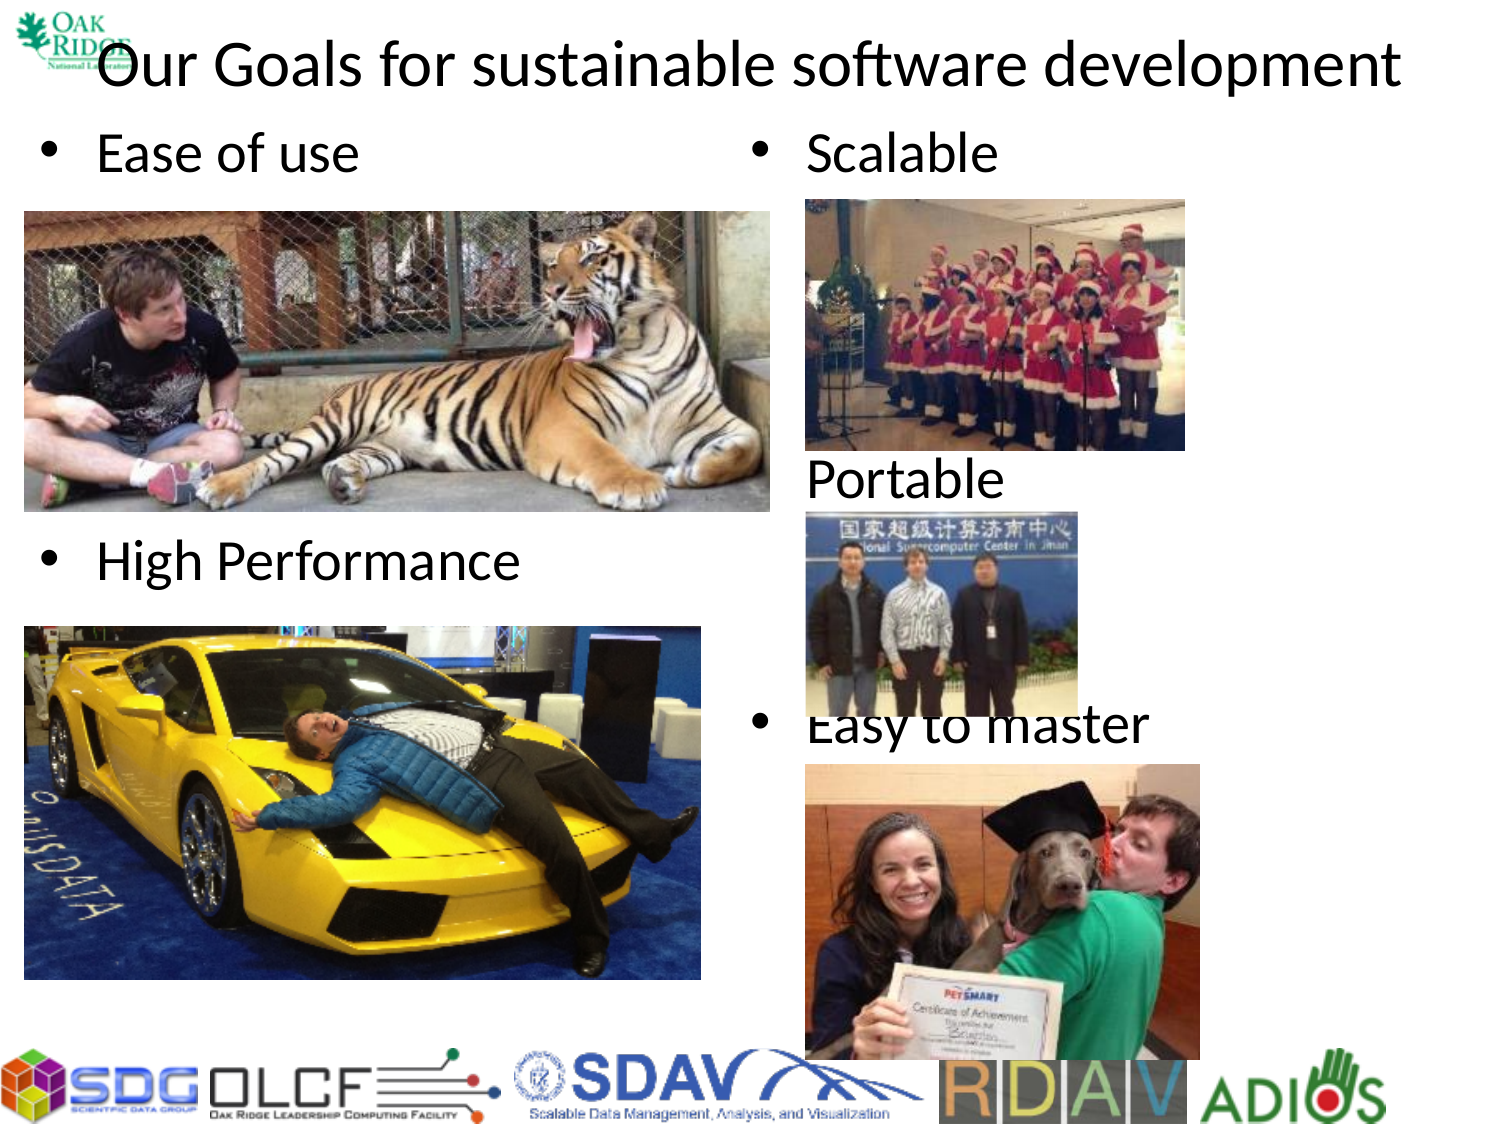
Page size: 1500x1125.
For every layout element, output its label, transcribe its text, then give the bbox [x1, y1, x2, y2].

picture [24, 211, 770, 512]
picture [805, 511, 1078, 718]
picture [805, 199, 1185, 451]
title Our Goals for sustainable software development [75, 11, 1425, 106]
picture [24, 625, 701, 980]
list Ease of use High Performance Scalable Portable Easy to master [24, 106, 1475, 980]
picture [0, 6, 149, 82]
picture [514, 764, 1386, 1124]
picture [0, 1048, 198, 1124]
picture [210, 1048, 501, 1124]
